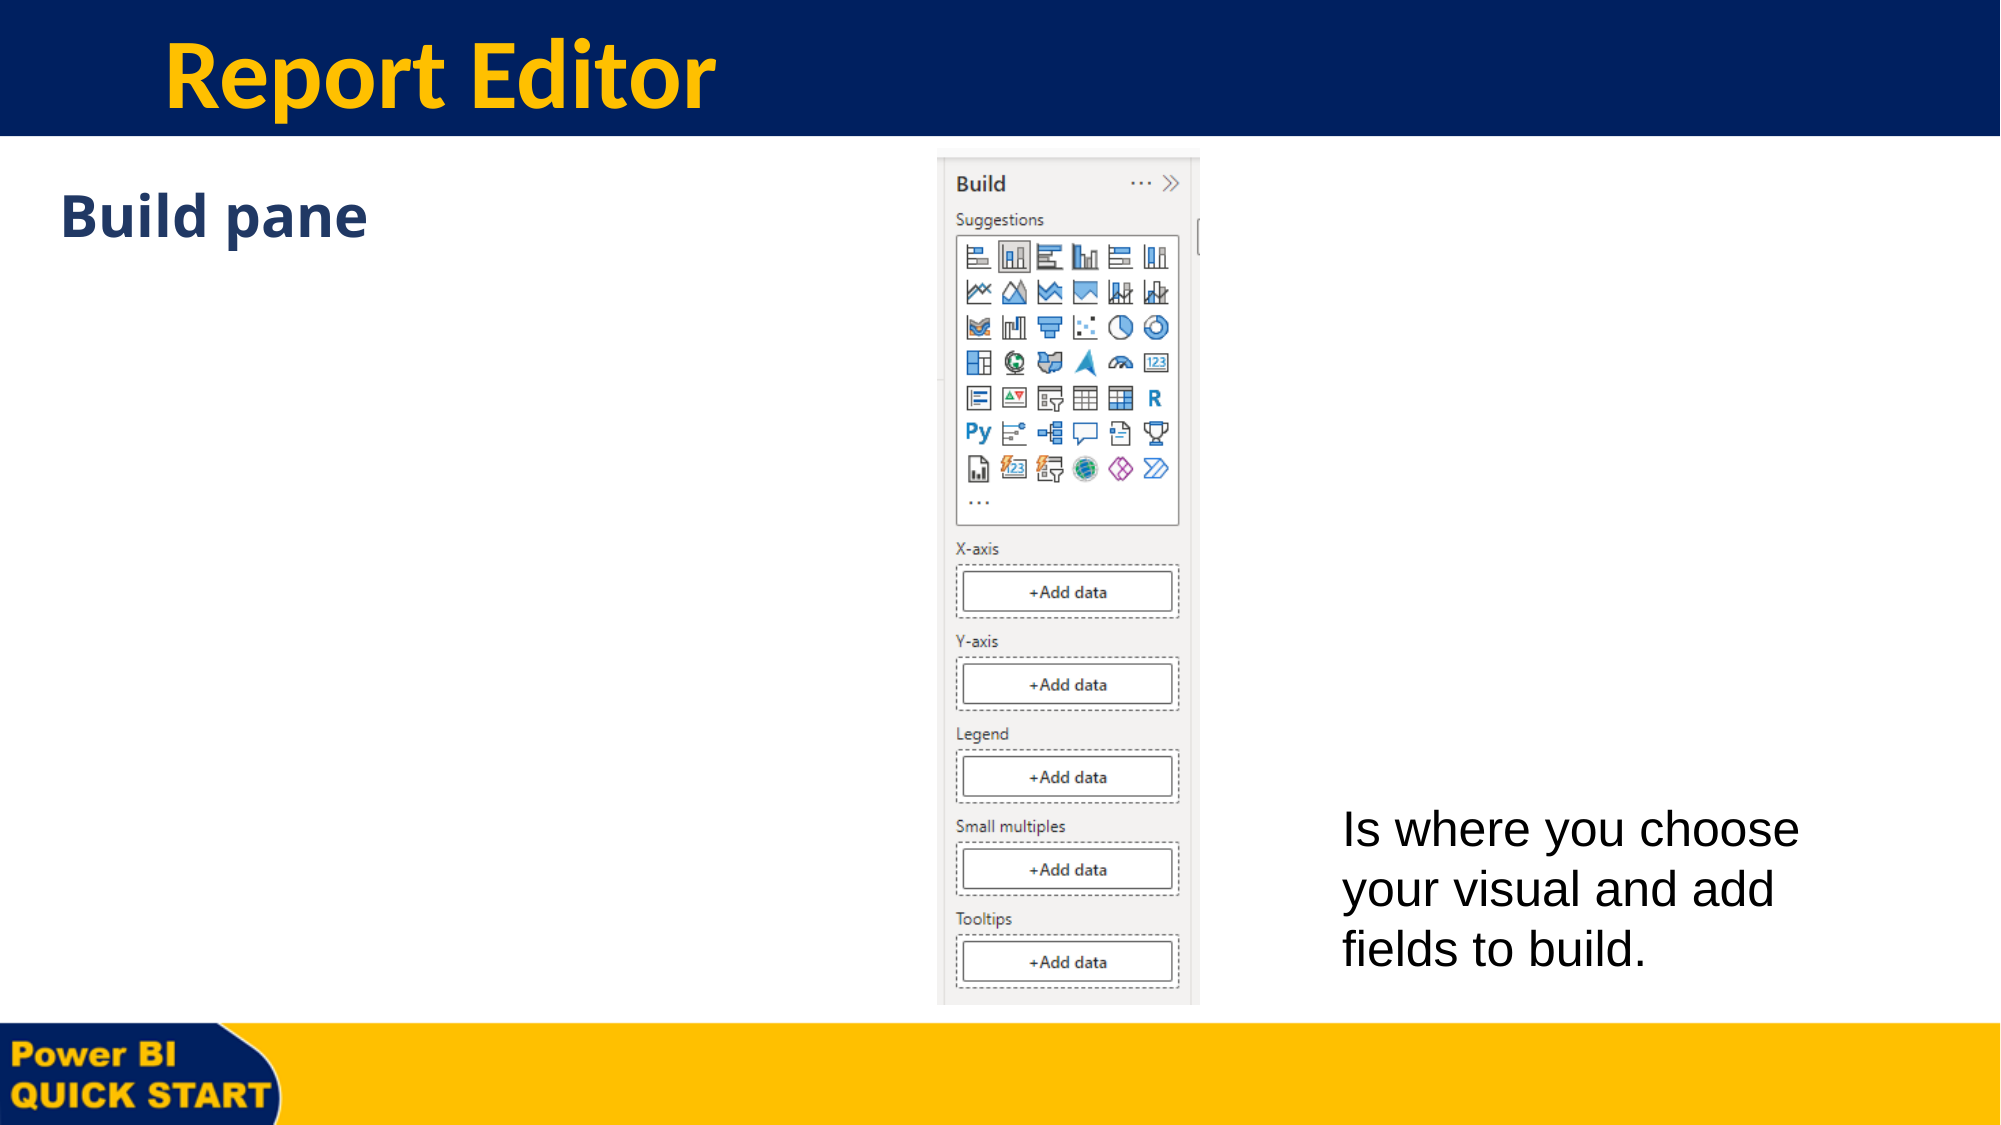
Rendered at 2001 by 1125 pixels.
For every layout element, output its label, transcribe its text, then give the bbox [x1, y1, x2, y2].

text_box Is where you choose your visual and add fields to build. [1327, 788, 1907, 984]
text_box Build pane [44, 166, 936, 257]
text_box Report Editor [0, 0, 2000, 137]
picture [0, 0, 2001, 1125]
